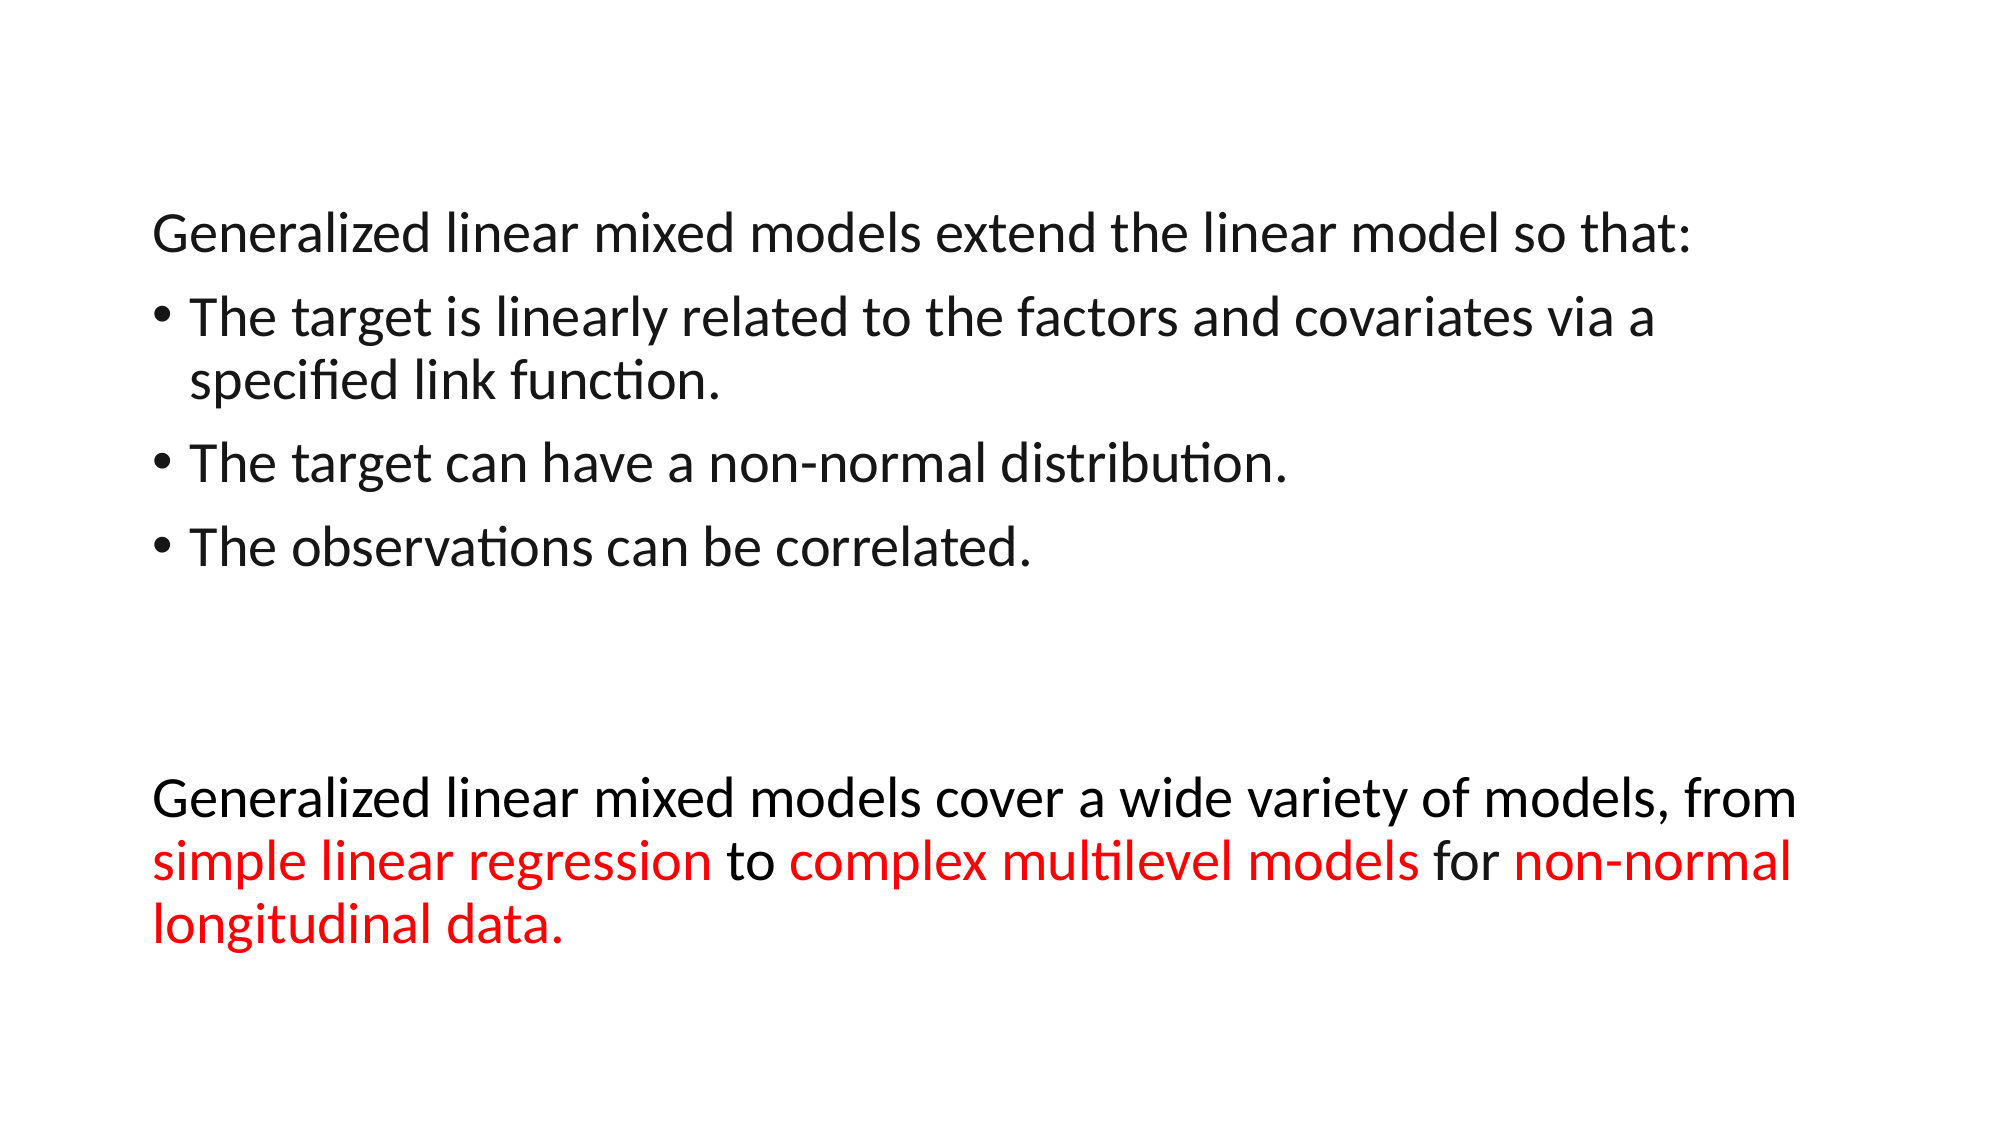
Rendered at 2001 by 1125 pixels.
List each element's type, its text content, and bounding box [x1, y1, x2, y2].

list Generalized linear mixed models extend the linear model so that: The target is linearly related to the factors and covariates via a specified link function. The target can have a non-normal distribution. The observations can be correlated. Generalized linear mixed models cover a wide variety of models, from simple linear regression to complex multilevel models for non-normal longitudinal data. [137, 194, 1863, 1014]
